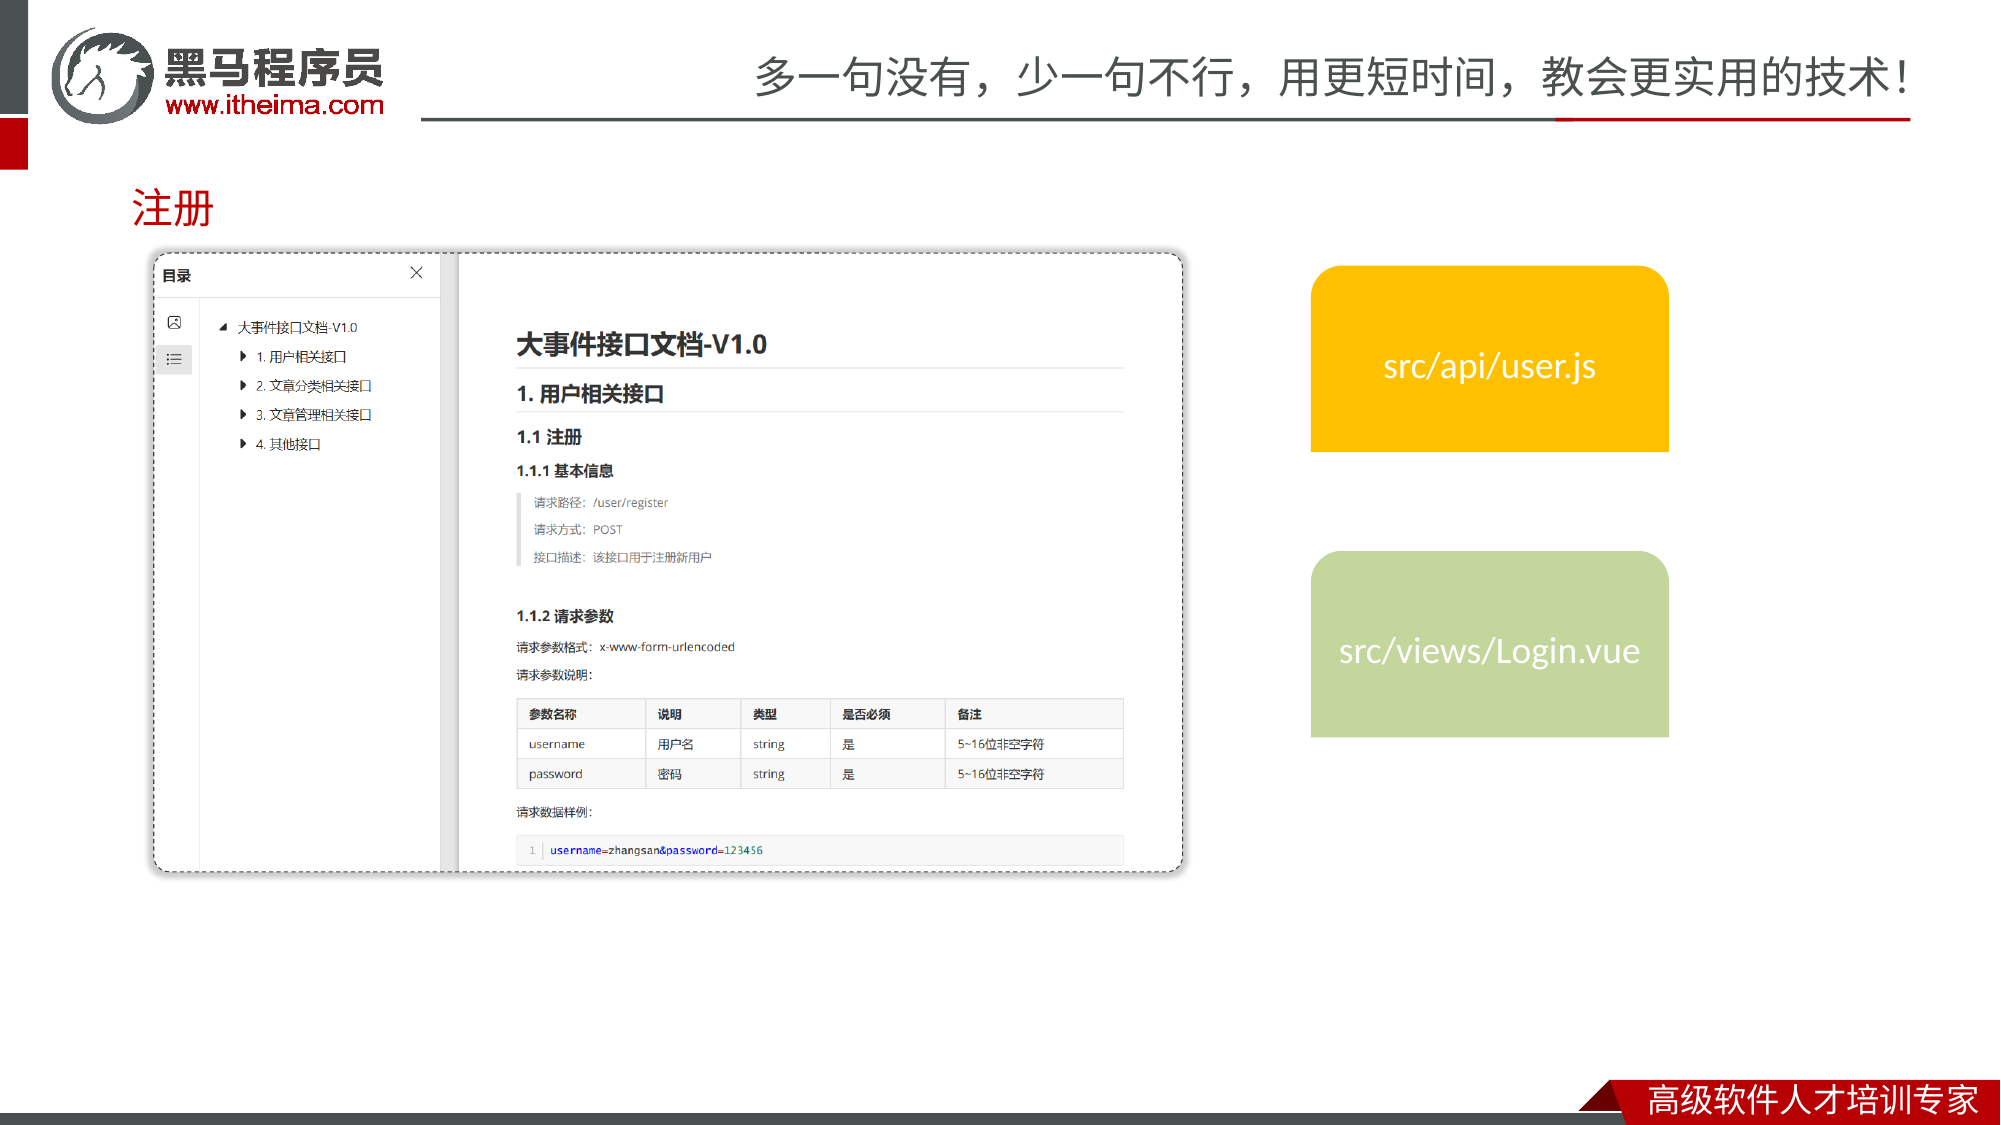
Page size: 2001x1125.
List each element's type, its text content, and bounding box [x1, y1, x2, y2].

picture [153, 252, 1183, 873]
title 注册 [116, 164, 1872, 250]
picture [50, 26, 384, 125]
text_box src/api/user.js [1308, 263, 1672, 455]
text_box src/views/Login.vue [1308, 548, 1672, 740]
